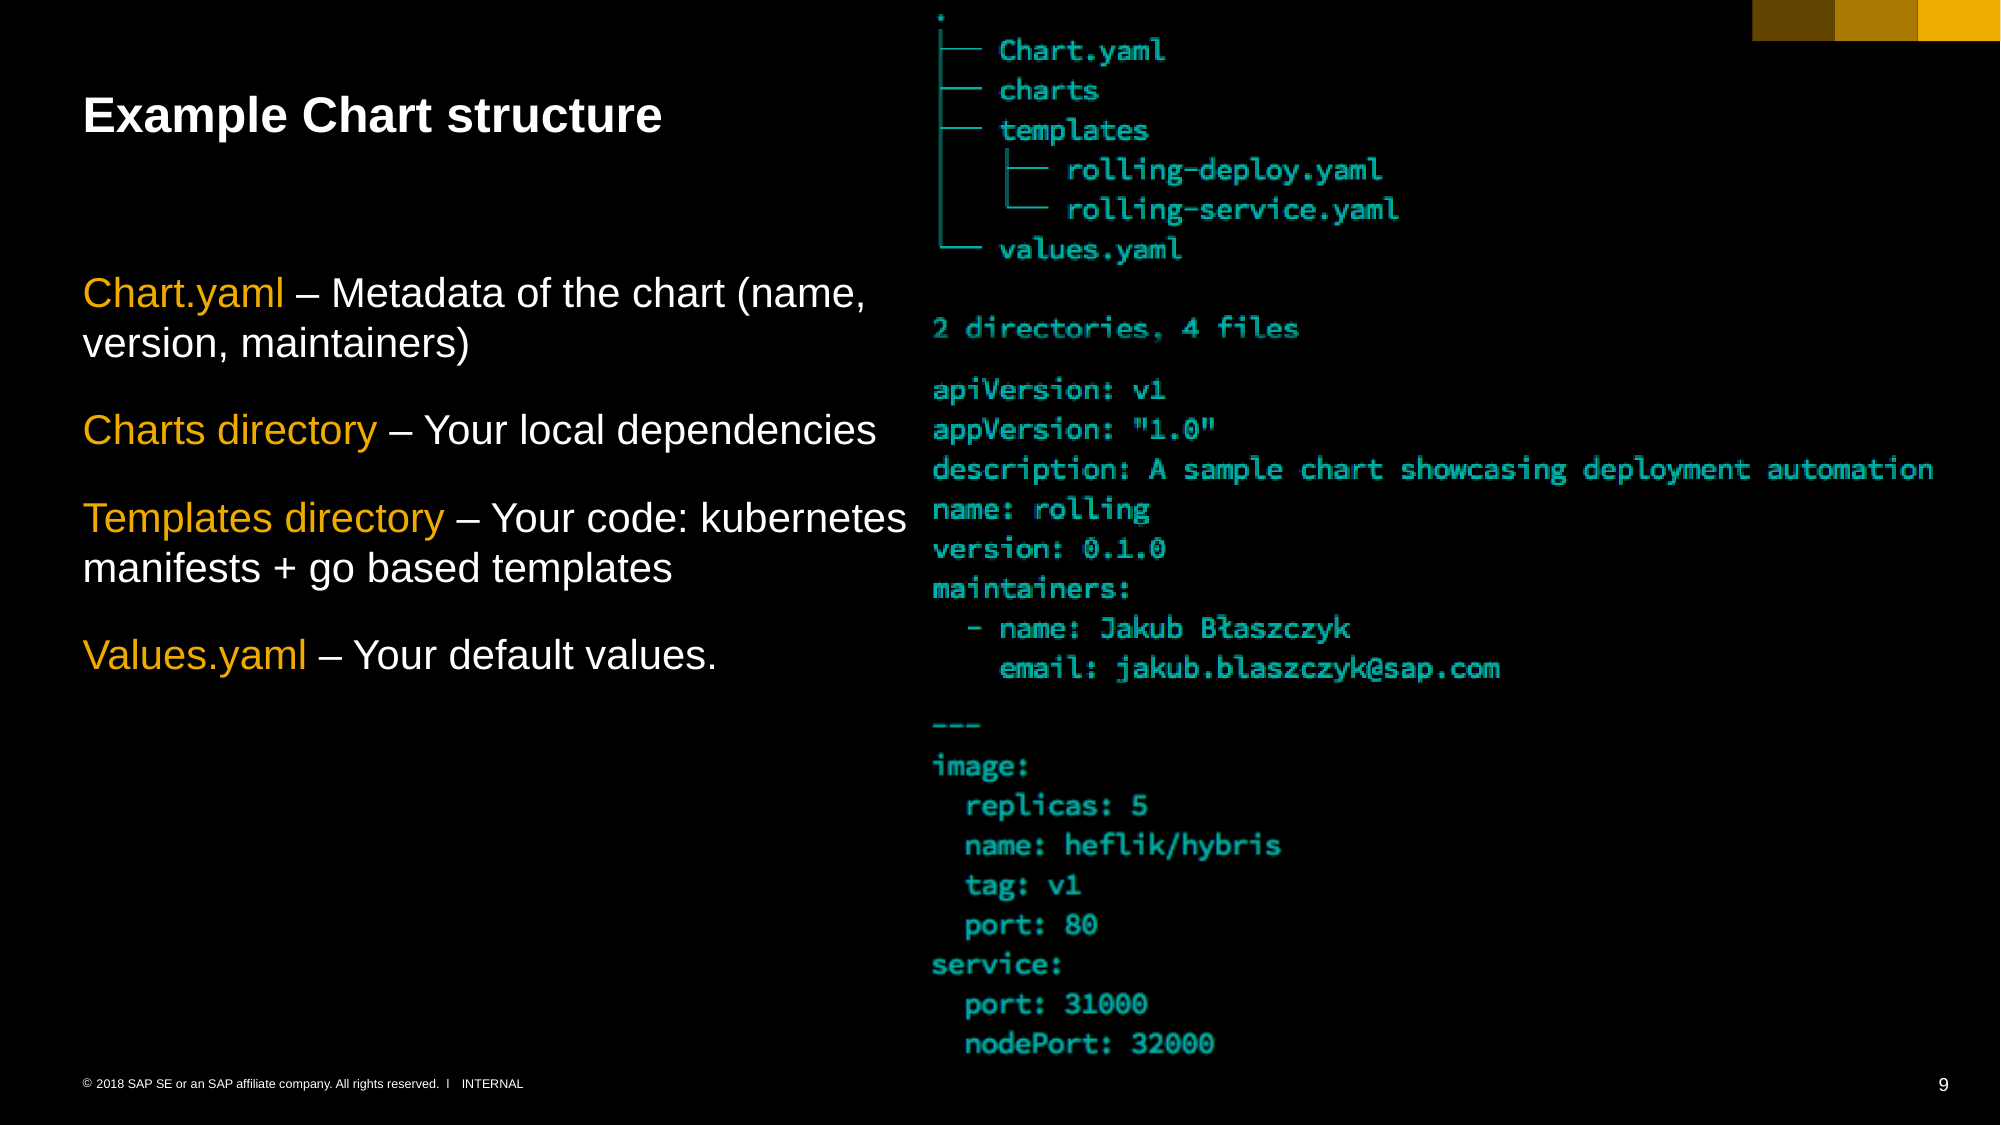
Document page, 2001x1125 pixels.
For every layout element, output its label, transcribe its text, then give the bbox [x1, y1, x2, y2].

picture [920, 0, 1420, 349]
list Chart.yaml – Metadata of the chart (name, version, maintainers) Charts directory – Your local dependencies Templates directory – Your code: kubernetes manifests + go based templates Values.yaml – Your default values. [82, 265, 922, 1040]
picture [920, 708, 1291, 1062]
picture [920, 369, 1945, 683]
title Example Chart structure [82, 82, 915, 144]
